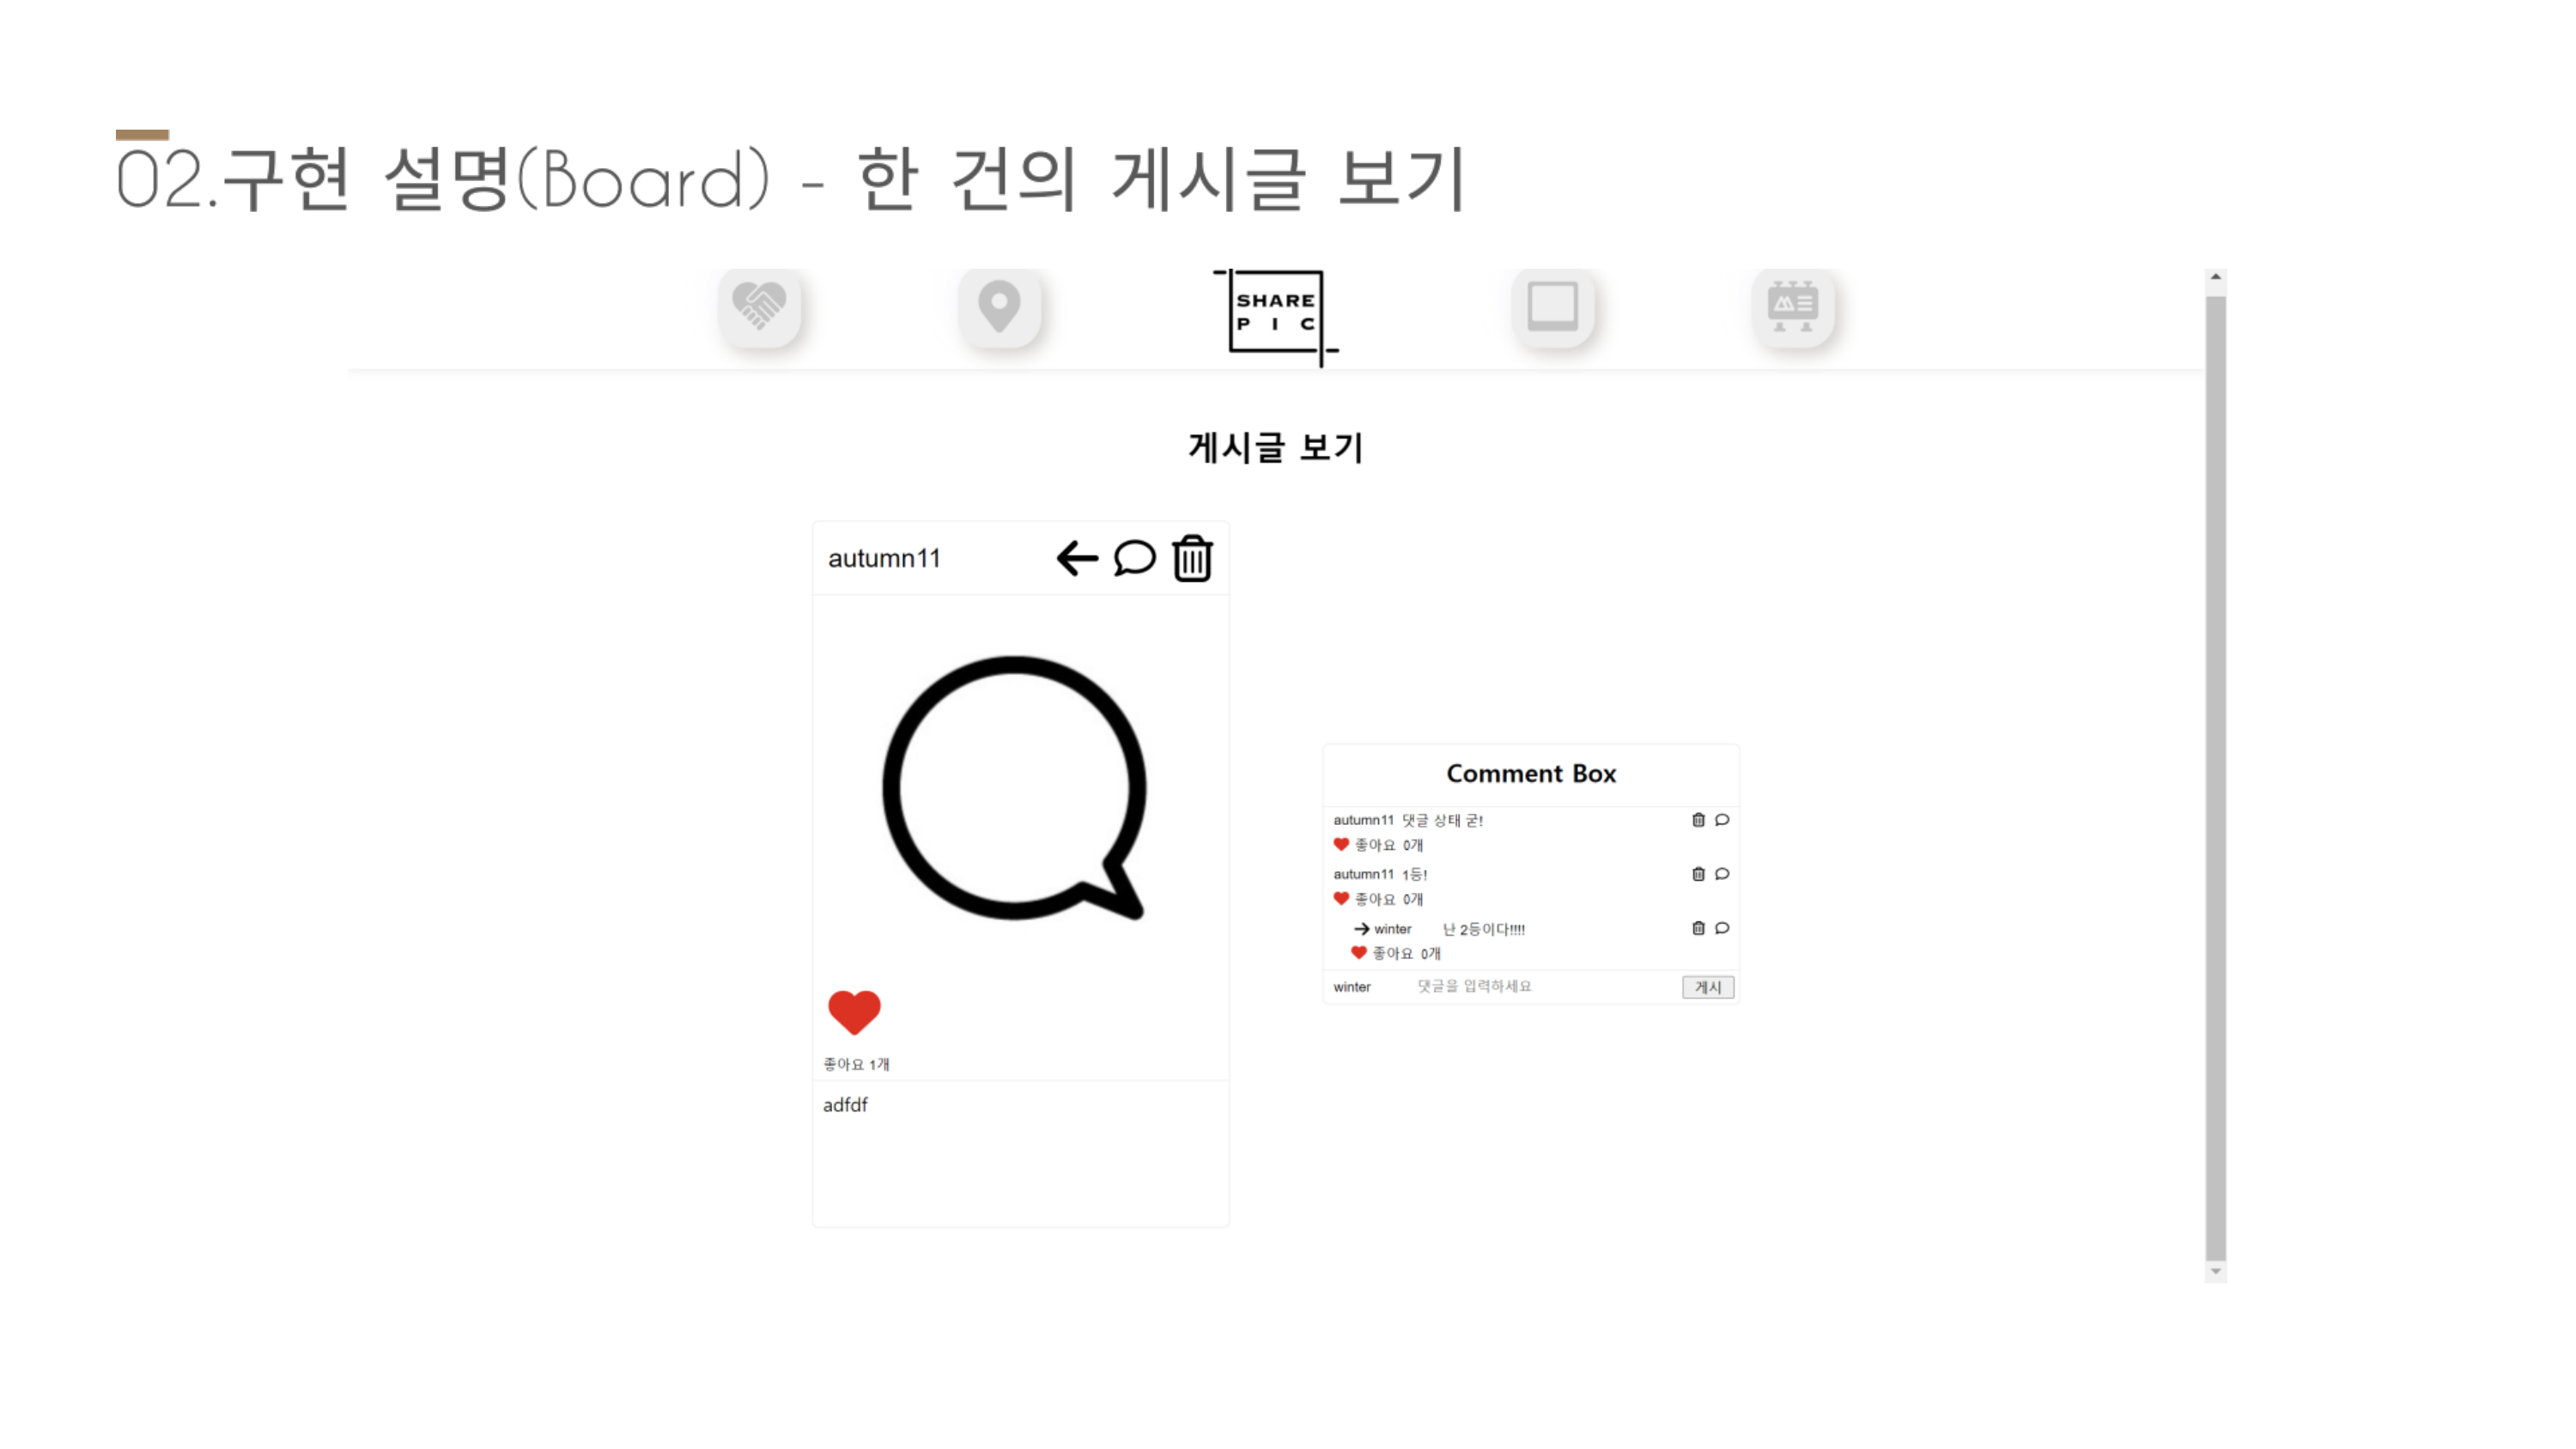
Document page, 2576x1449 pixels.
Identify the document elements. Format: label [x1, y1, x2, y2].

picture [105, 117, 1500, 246]
text_box [116, 130, 170, 141]
text_box [348, 268, 2228, 1283]
